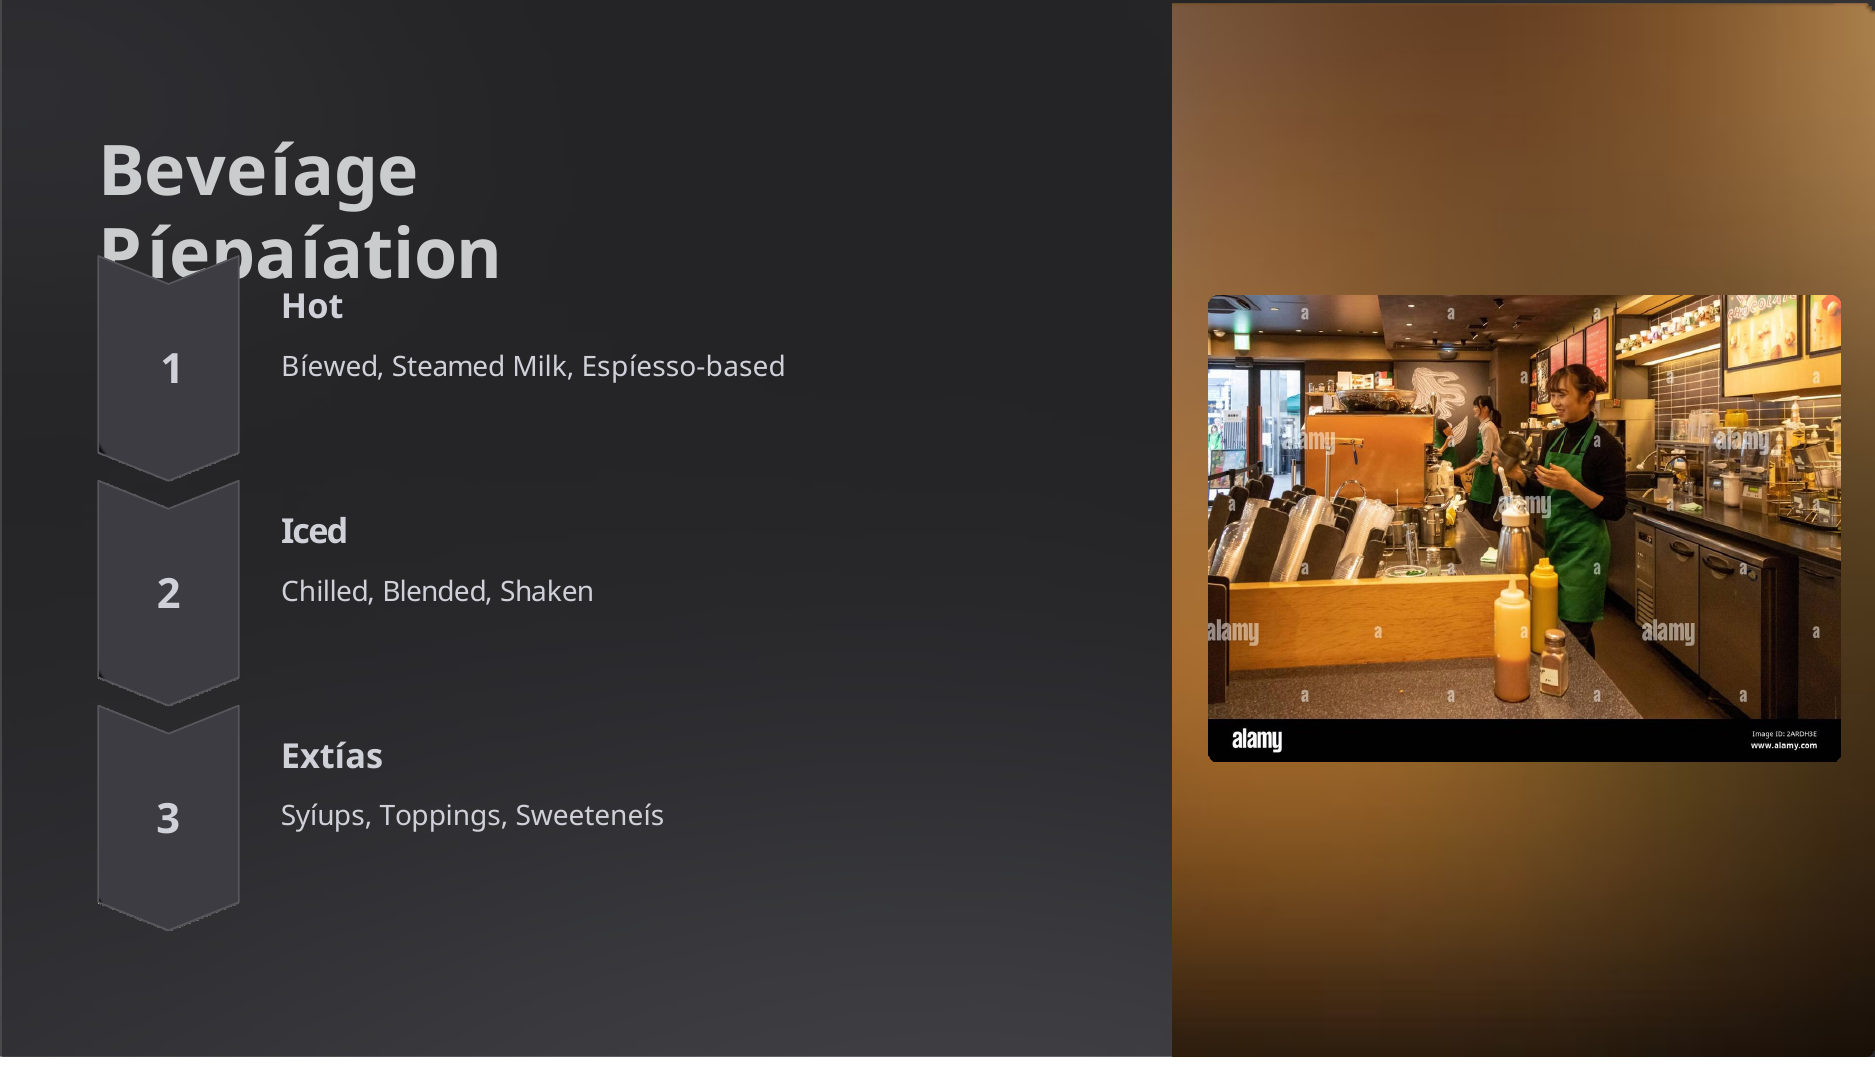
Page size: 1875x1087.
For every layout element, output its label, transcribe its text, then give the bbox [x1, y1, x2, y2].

text_box Iced Chilled, Blended, Shaken [278, 506, 607, 607]
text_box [97, 254, 240, 479]
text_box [97, 704, 240, 932]
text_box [1172, 0, 1875, 1057]
text_box Hot [278, 281, 344, 326]
title Beveíage Píepaíation [96, 122, 815, 307]
text_box Bíewed, Steamed Milk, Espíesso-based [278, 346, 799, 382]
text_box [97, 479, 240, 704]
text_box Extías Syíups, Toppings, Sweeteneís [278, 730, 674, 832]
